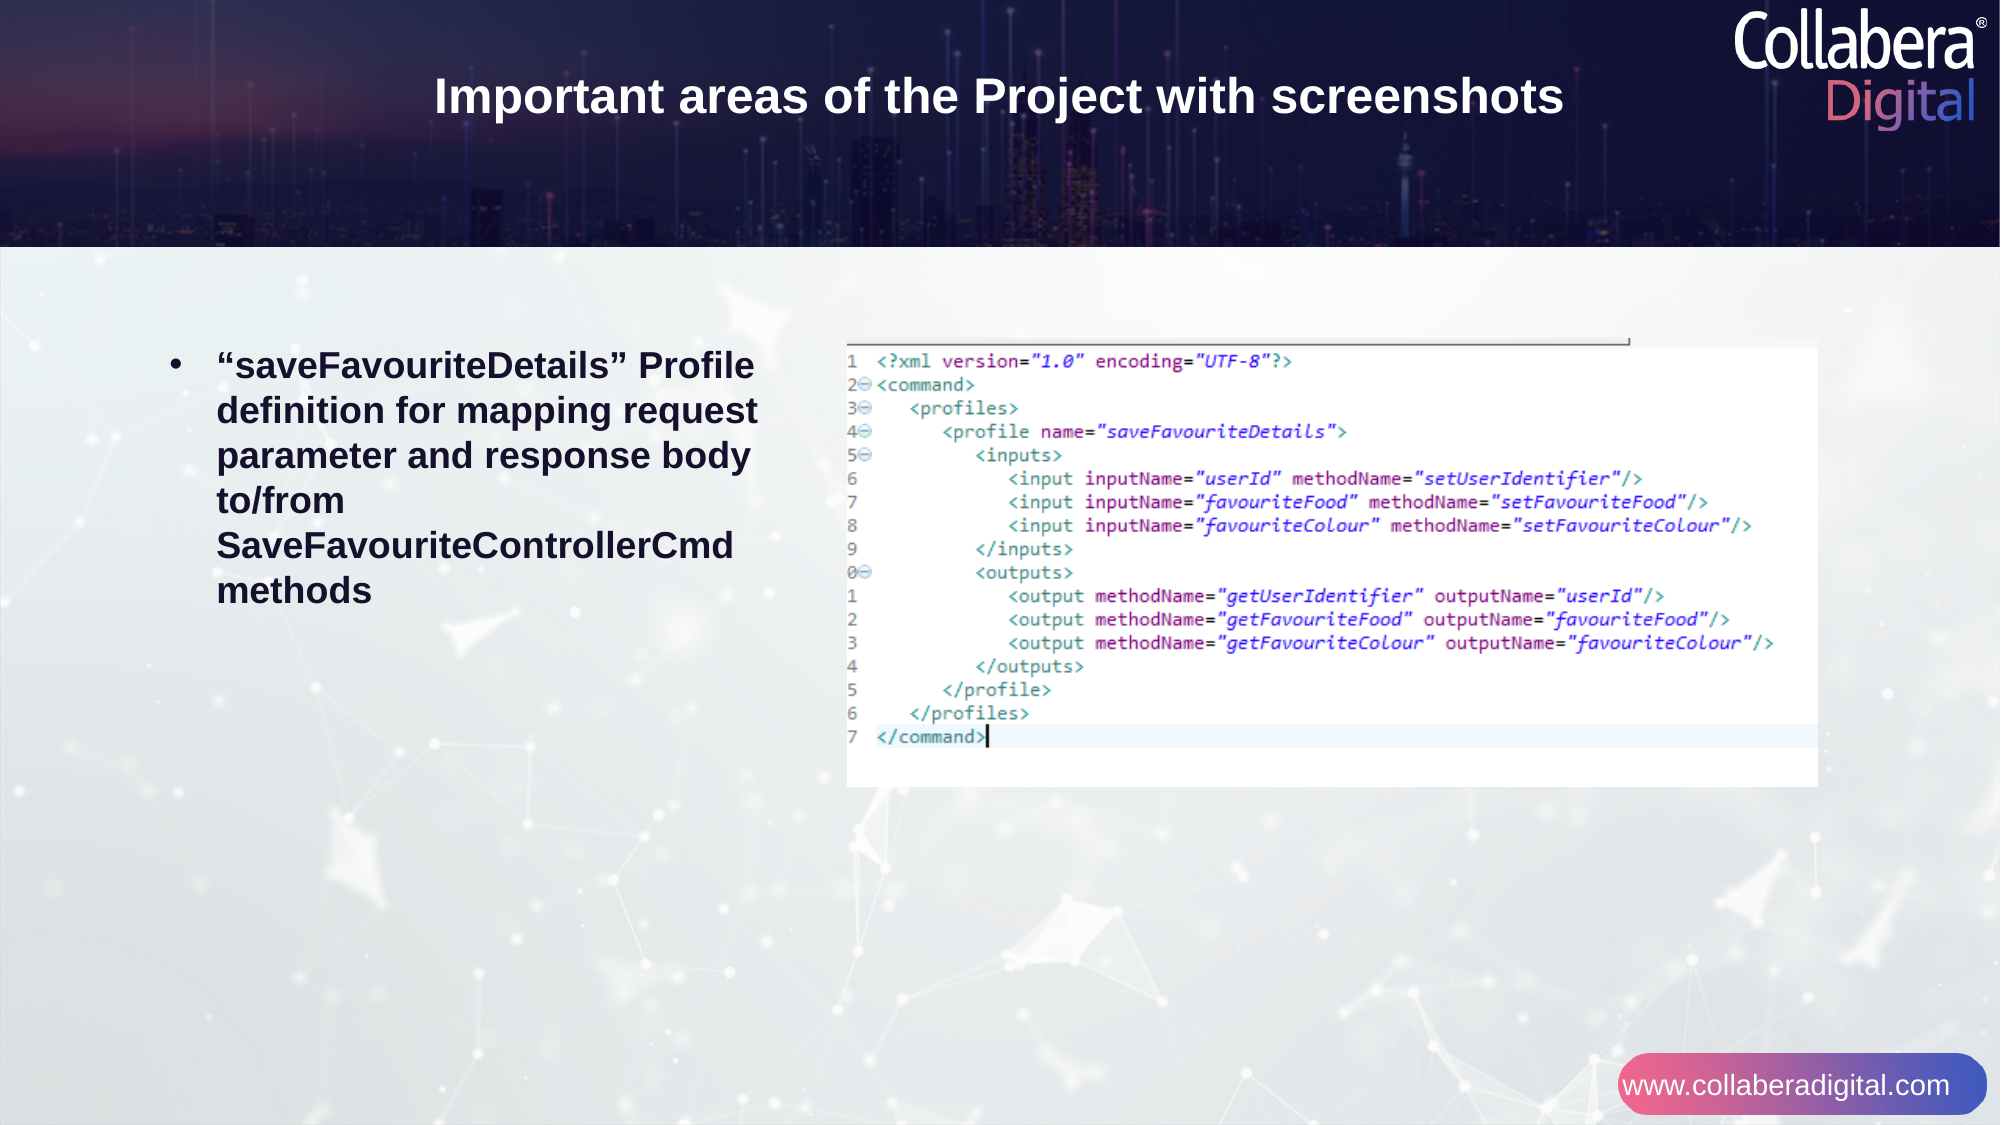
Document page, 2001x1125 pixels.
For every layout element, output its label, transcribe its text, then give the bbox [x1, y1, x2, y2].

text_box Important areas of the Project with screenshots [405, 56, 1594, 132]
text_box “saveFavouriteDetails” Profile definition for mapping request parameter and response body to/from SaveFavouriteControllerCmd methods [154, 333, 847, 619]
picture [0, 0, 2000, 1125]
